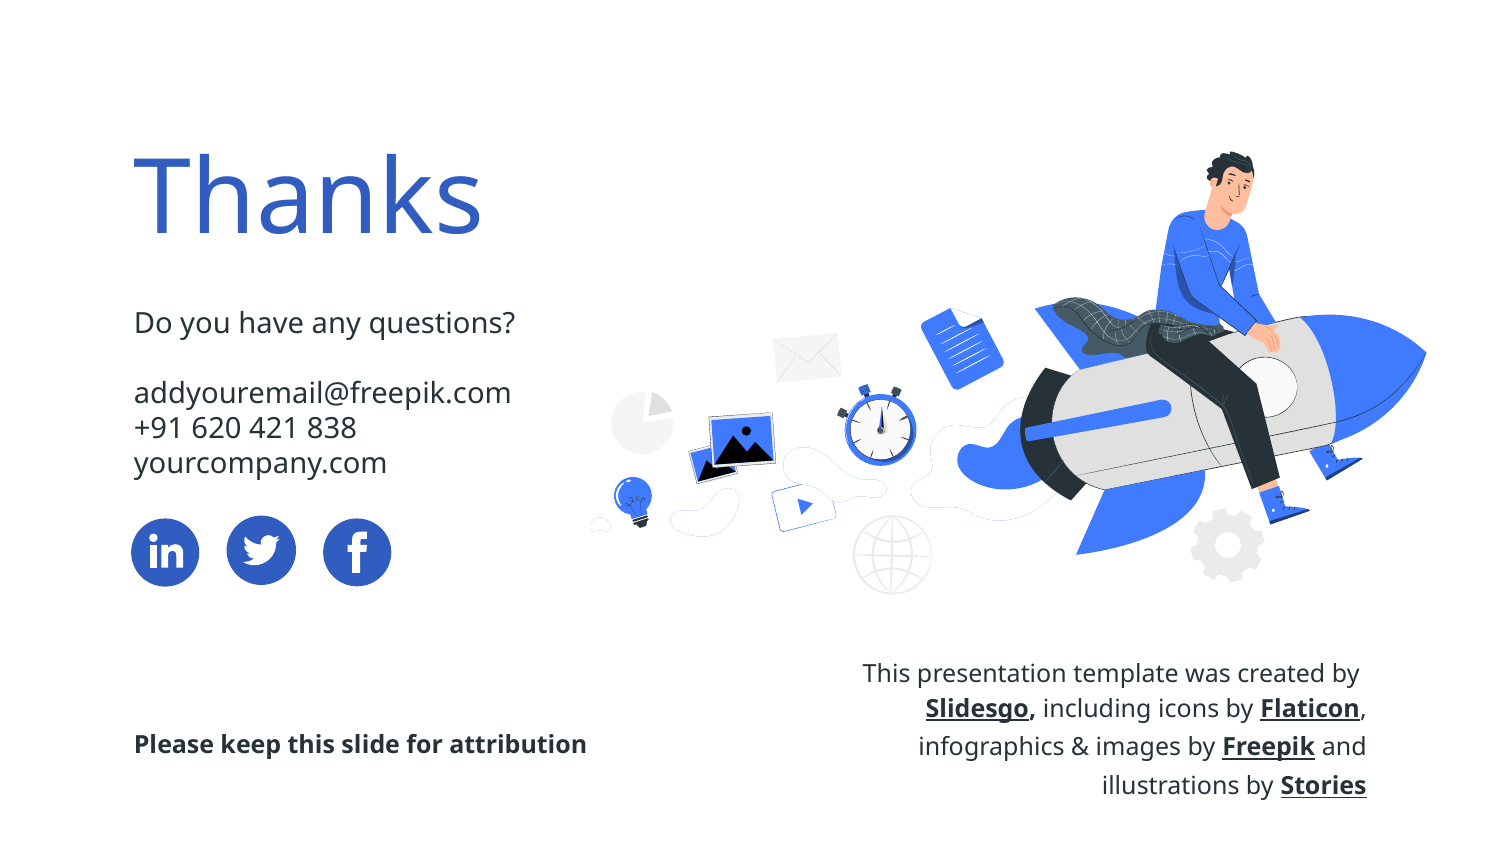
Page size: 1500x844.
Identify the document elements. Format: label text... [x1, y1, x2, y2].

title Thanks [118, 114, 827, 277]
text_box Please keep this slide for attribution [118, 709, 740, 756]
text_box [226, 515, 297, 586]
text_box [322, 518, 392, 587]
subtitle Do you have any questions? addyouremail@freepik.com +91 620 421 838 yourcompany.com [118, 289, 827, 516]
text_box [130, 518, 200, 587]
